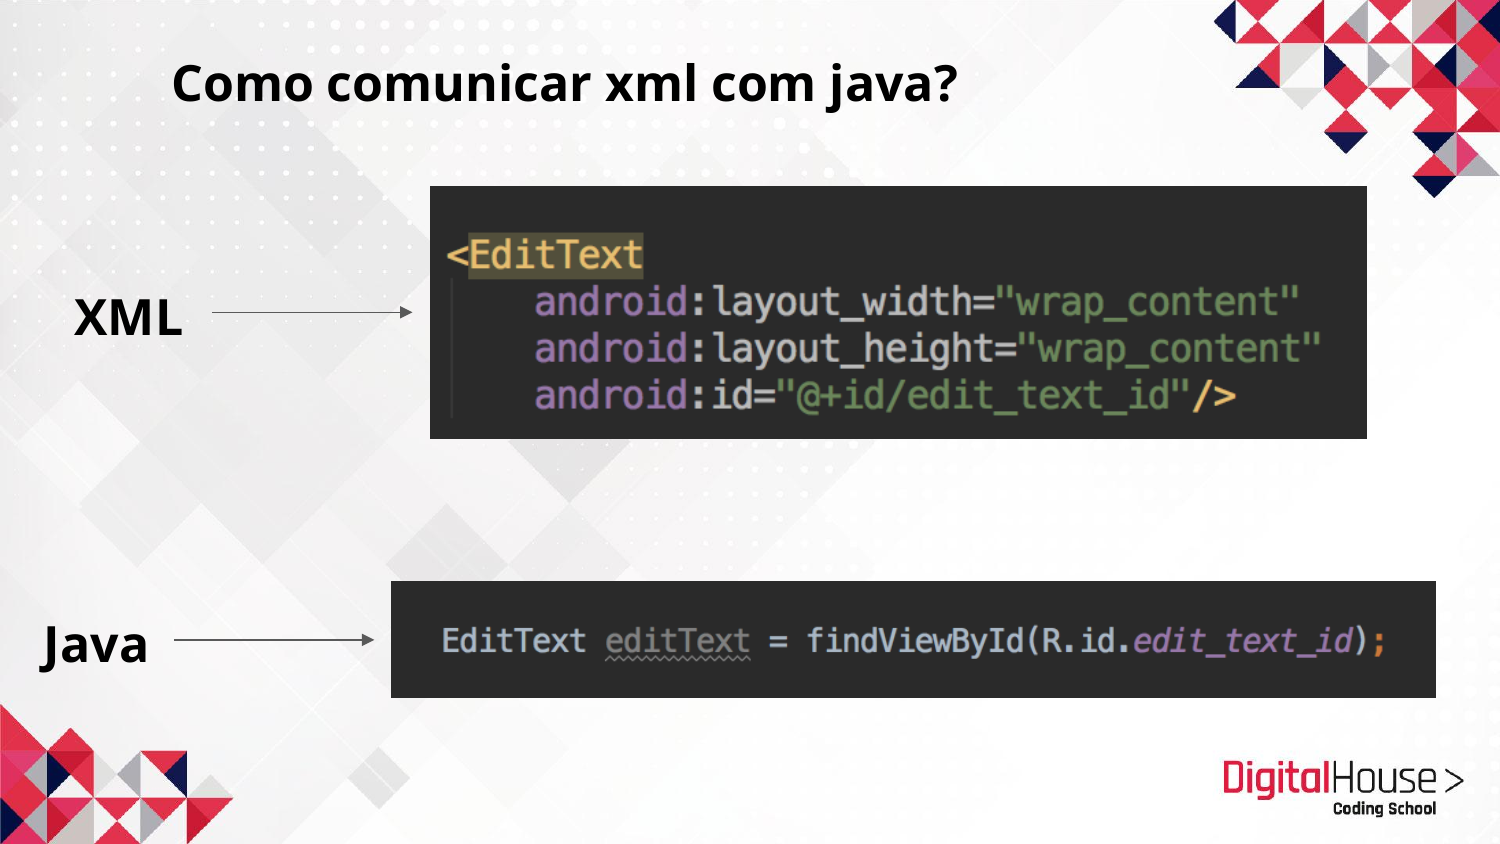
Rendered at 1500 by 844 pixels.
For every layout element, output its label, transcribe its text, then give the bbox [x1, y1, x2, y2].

picture [0, 0, 1500, 844]
text_box Como comunicar xml com java? [156, 36, 1301, 170]
text_box Java [28, 597, 175, 682]
text_box XML [59, 270, 205, 355]
